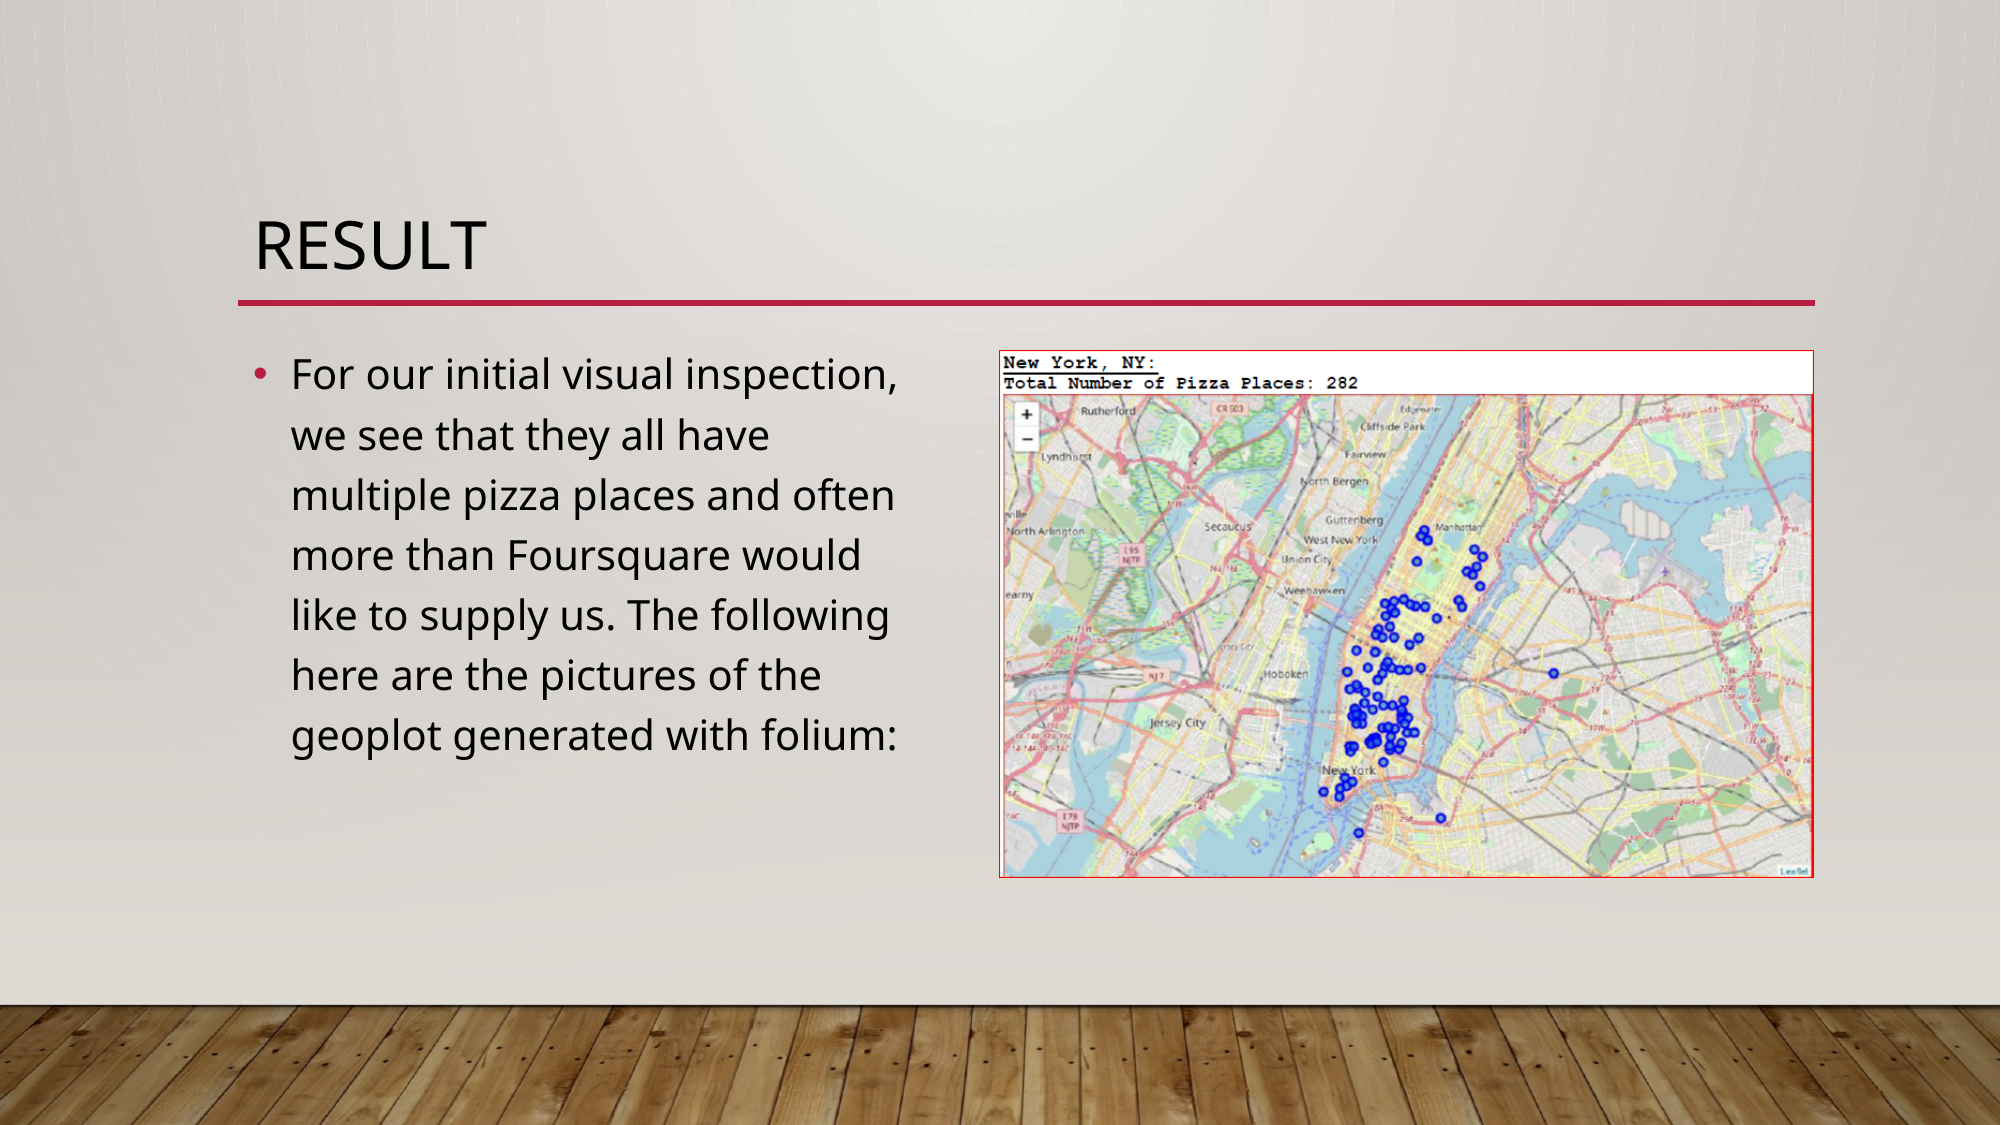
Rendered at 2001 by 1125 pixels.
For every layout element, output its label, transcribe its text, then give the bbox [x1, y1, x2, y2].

title result [238, 131, 1814, 305]
picture [999, 349, 1814, 878]
list For our initial visual inspection, we see that they all have multiple pizza places and often more than Foursquare would like to supply us. The following here are the pictures of the geoplot generated with folium: [238, 330, 921, 897]
picture [0, 1005, 2000, 1125]
